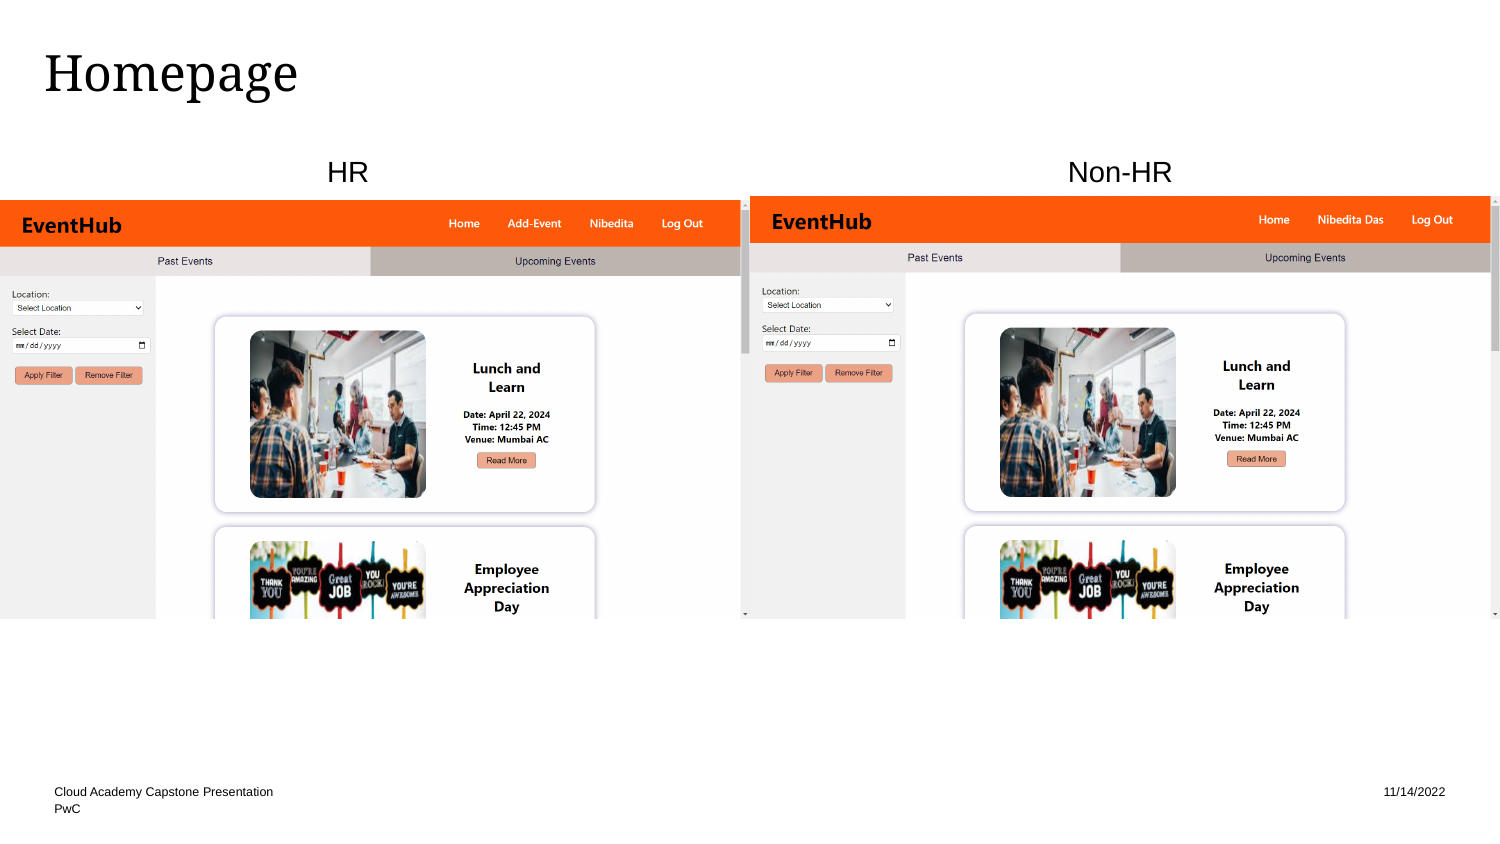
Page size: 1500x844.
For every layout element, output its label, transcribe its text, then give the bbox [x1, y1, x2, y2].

text_box Non-HR [1053, 145, 1344, 195]
picture [0, 196, 1500, 619]
text_box HR [312, 145, 677, 196]
title Homepage [44, 24, 1436, 129]
